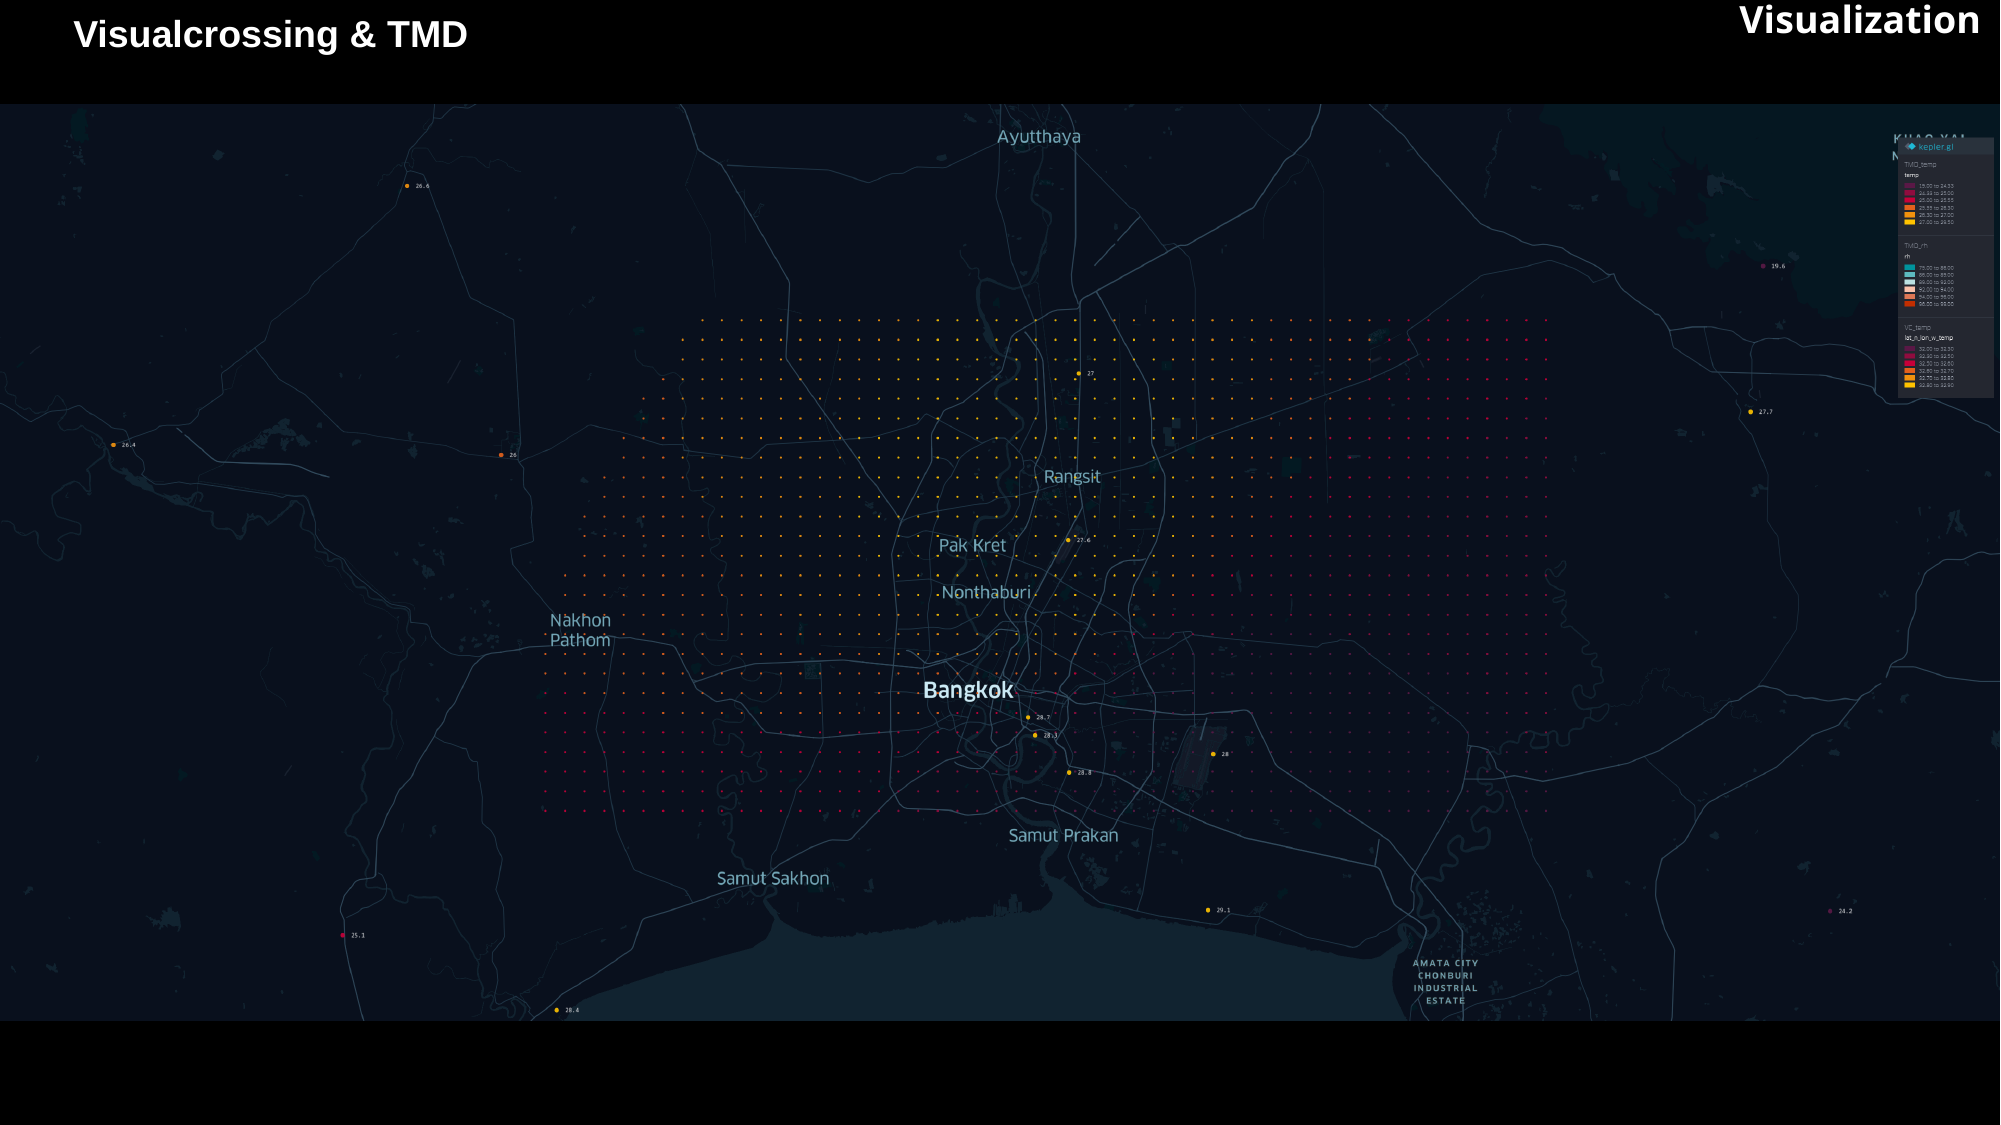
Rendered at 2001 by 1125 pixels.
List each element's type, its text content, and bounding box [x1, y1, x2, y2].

text_box Visualization [1720, 0, 2000, 38]
text_box Visualcrossing & TMD [58, 13, 488, 52]
picture [0, 104, 2000, 1021]
